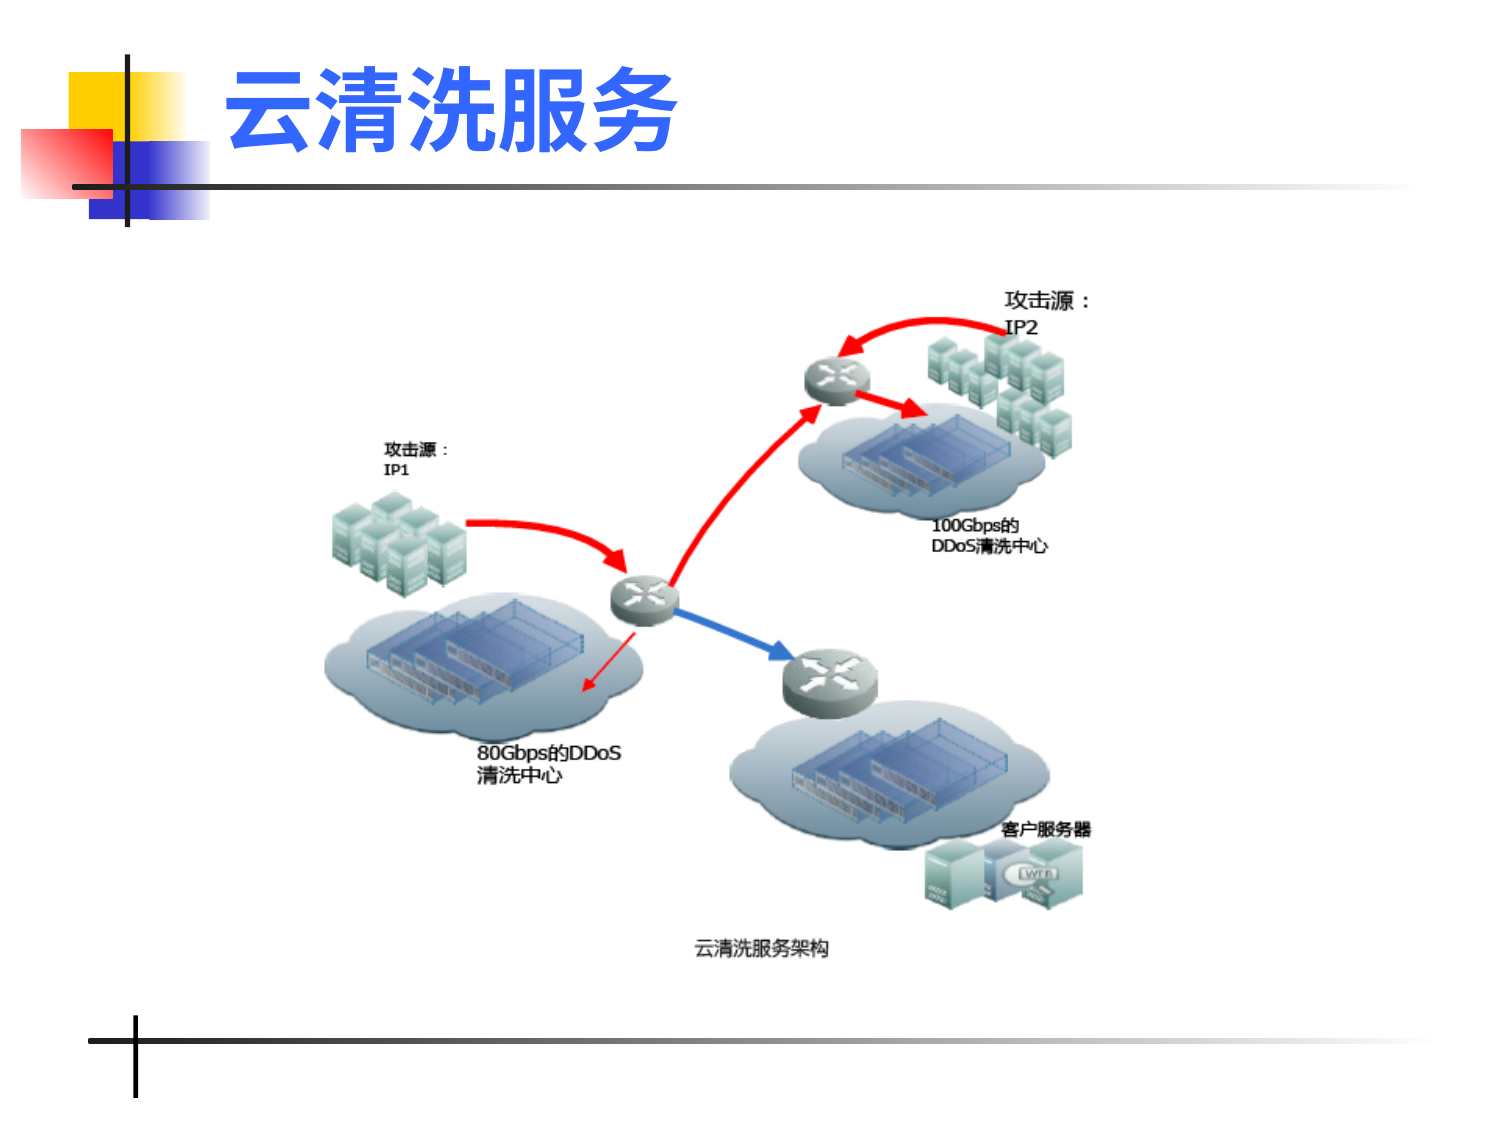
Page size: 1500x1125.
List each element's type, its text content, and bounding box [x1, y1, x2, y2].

text_box 云清洗服务 [206, 57, 1317, 171]
picture [319, 271, 1105, 976]
